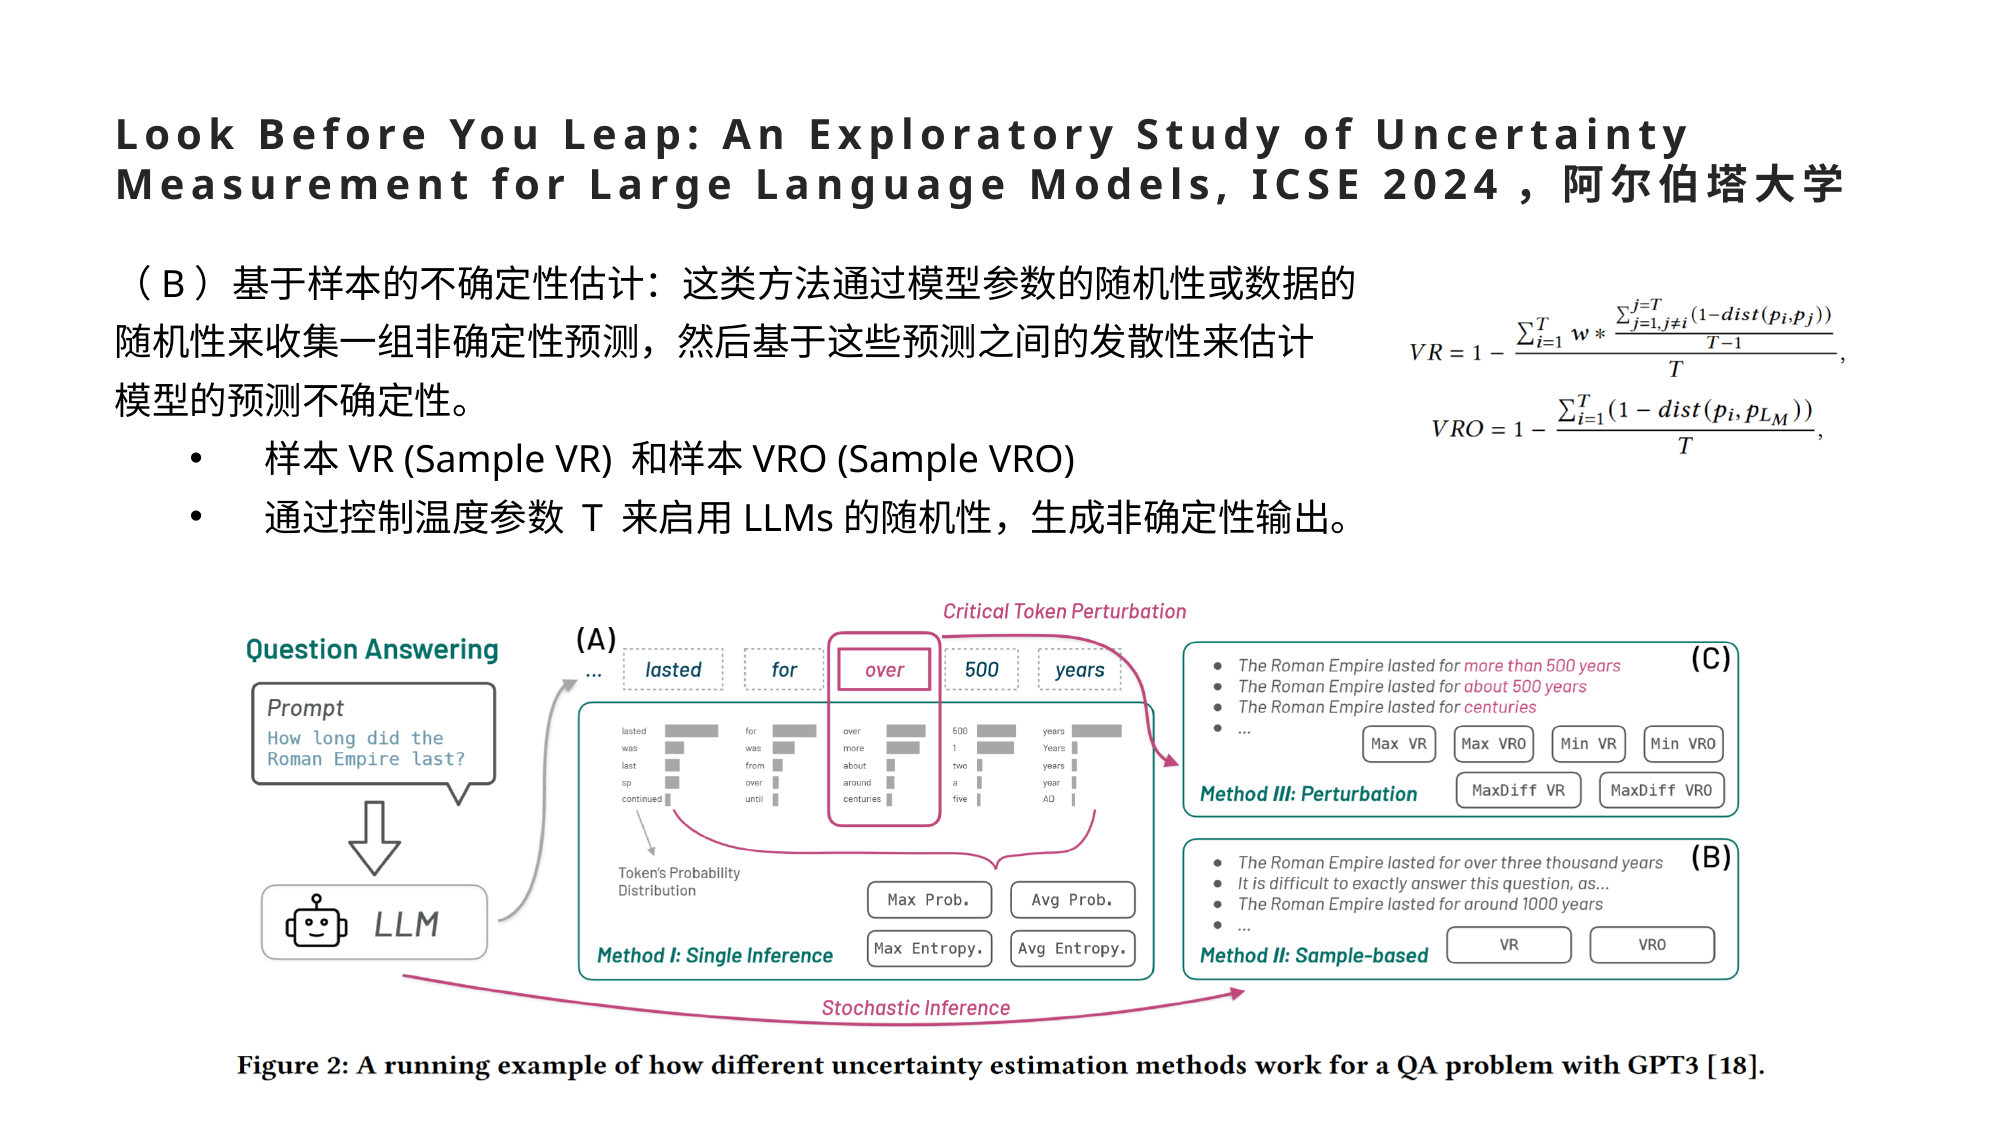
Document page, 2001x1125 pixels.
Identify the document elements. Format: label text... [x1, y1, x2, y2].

picture [234, 587, 1766, 1086]
title Look Before You Leap: An Exploratory Study of Uncertainty Measurement for Large Language Models, ICSE 2024，阿尔伯塔大学 [99, 99, 1900, 216]
text_box （B）基于样本的不确定性估计：这类方法通过模型参数的随机性或数据的 随机性来收集一组非确定性预测，然后基于这些预测之间的发散性来估计 模型的预测不确定性。 样本VR (Sample VR) 和样本VRO (Sample VRO) 通过控制温度参数 T 来启用LLMs的随机性，生成非确定性输出。 [99, 238, 1383, 546]
picture [1370, 290, 1929, 463]
